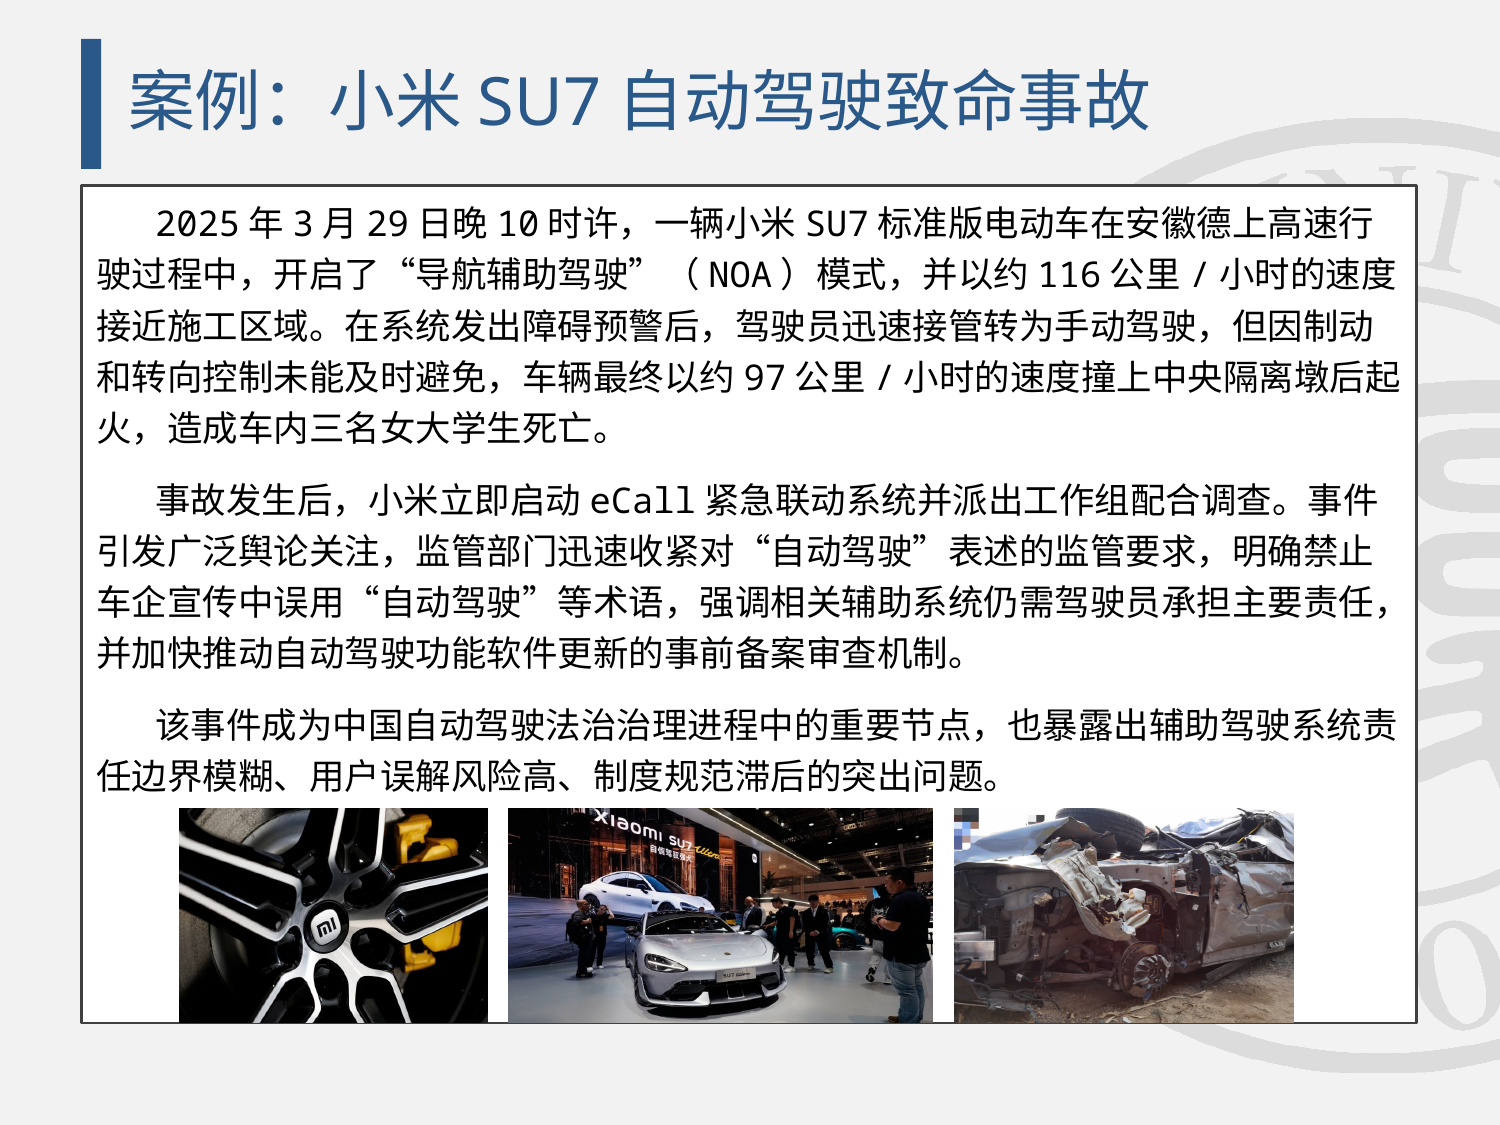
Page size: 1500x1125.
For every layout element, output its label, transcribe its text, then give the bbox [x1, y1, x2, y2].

picture [508, 808, 933, 1023]
title 案例：小米SU7自动驾驶致命事故 [113, 49, 1387, 159]
picture [179, 808, 488, 1023]
list 2025年3月29日晚10时许，一辆小米SU7标准版电动车在安徽德上高速行驶过程中，开启了“导航辅助驾驶”（NOA）模式，并以约116公里/小时的速度接近施工区域。在系统发出障碍预警后，驾驶员迅速接管转为手动驾驶，但因制动和转向控制未能及时避免，车辆最终以约97公里/小时的速度撞上中央隔离墩后起火，造成车内三名女大学生死亡。 事故发生后，小米立即启动eCall紧急联动系统并派出工作组配合调查。事件引发广泛舆论关注，监管部门迅速收紧对“自动驾驶”表述的监管要求，明确禁止车企宣传中误用“自动驾驶”等术语，强调相关辅助系统仍需驾驶员承担主要责任，并加快推动自动驾驶功能软件更新的事前备案审查机制。 该事件成为中国自动驾驶法治治理进程中的重要节点，也暴露出辅助驾驶系统责任边界模糊、用户误解风险高、制度规范滞后的突出问题。 [81, 185, 1417, 1023]
picture [954, 808, 1294, 1023]
